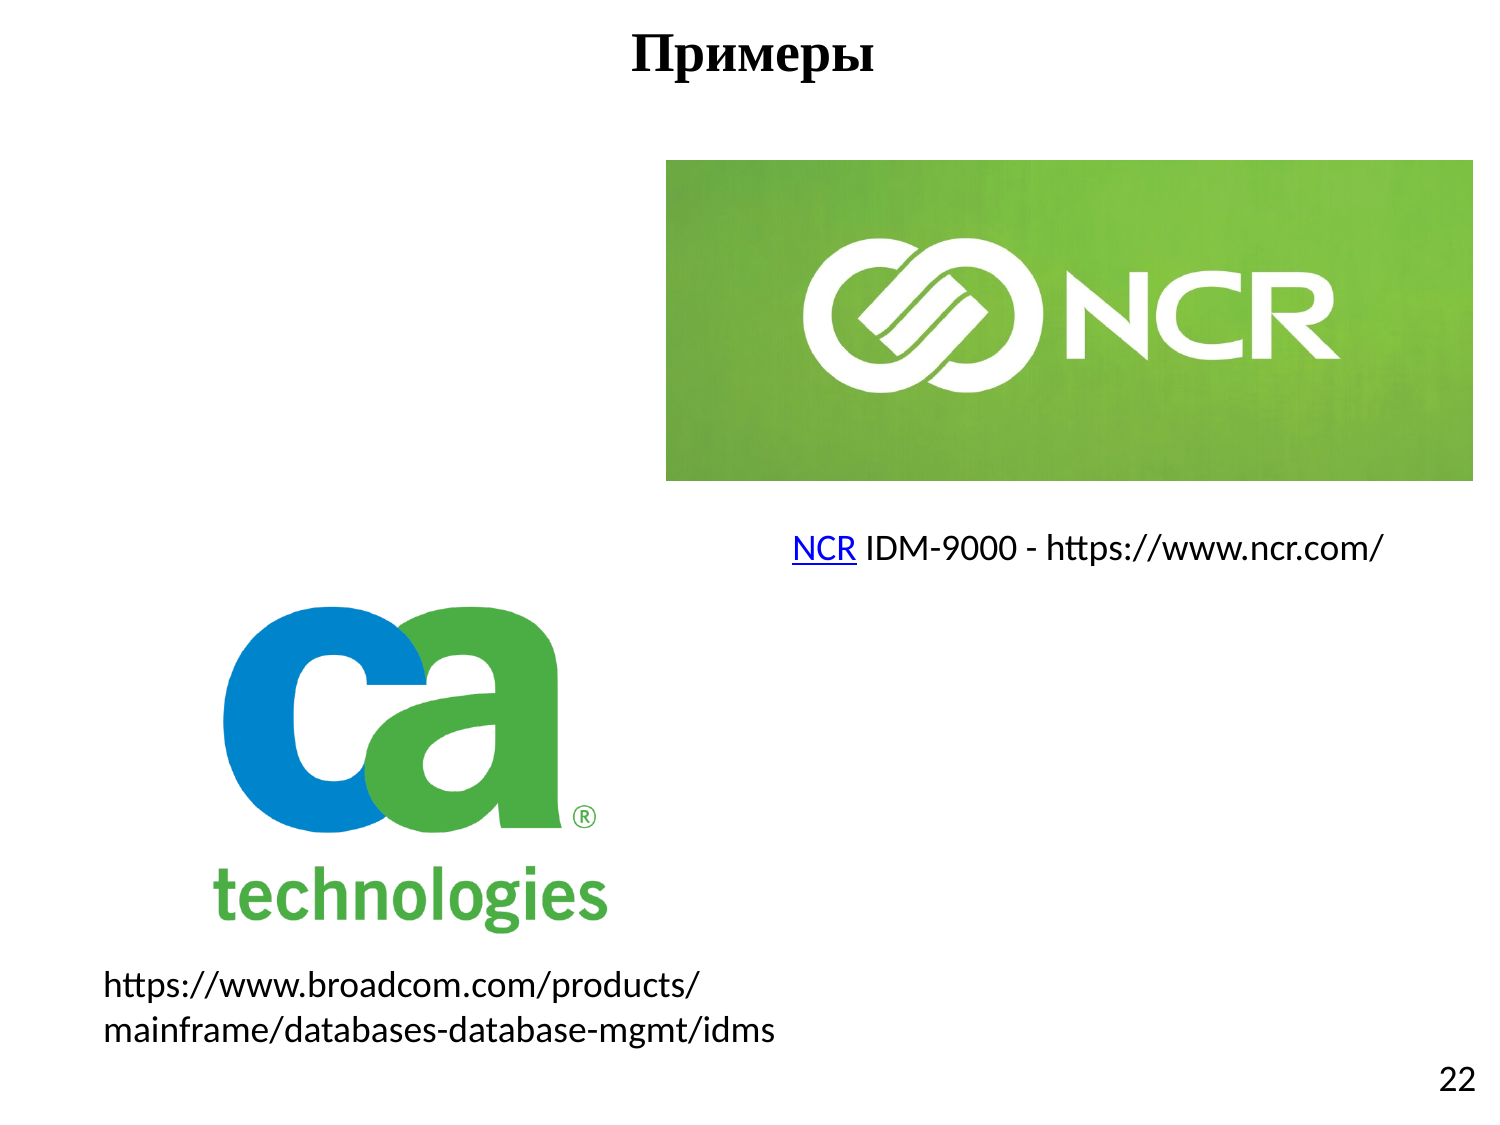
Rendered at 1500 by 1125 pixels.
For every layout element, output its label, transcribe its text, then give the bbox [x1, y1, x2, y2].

title Примеры [32, 7, 1473, 90]
text_box 22 [1423, 1046, 1492, 1107]
picture [170, 585, 651, 953]
text_box NCR IDM-9000 - https://www.ncr.com/ [777, 515, 1400, 575]
picture [665, 160, 1473, 481]
text_box https://www.broadcom.com/products/mainframe/databases-database-mgmt/idms [88, 952, 839, 1057]
